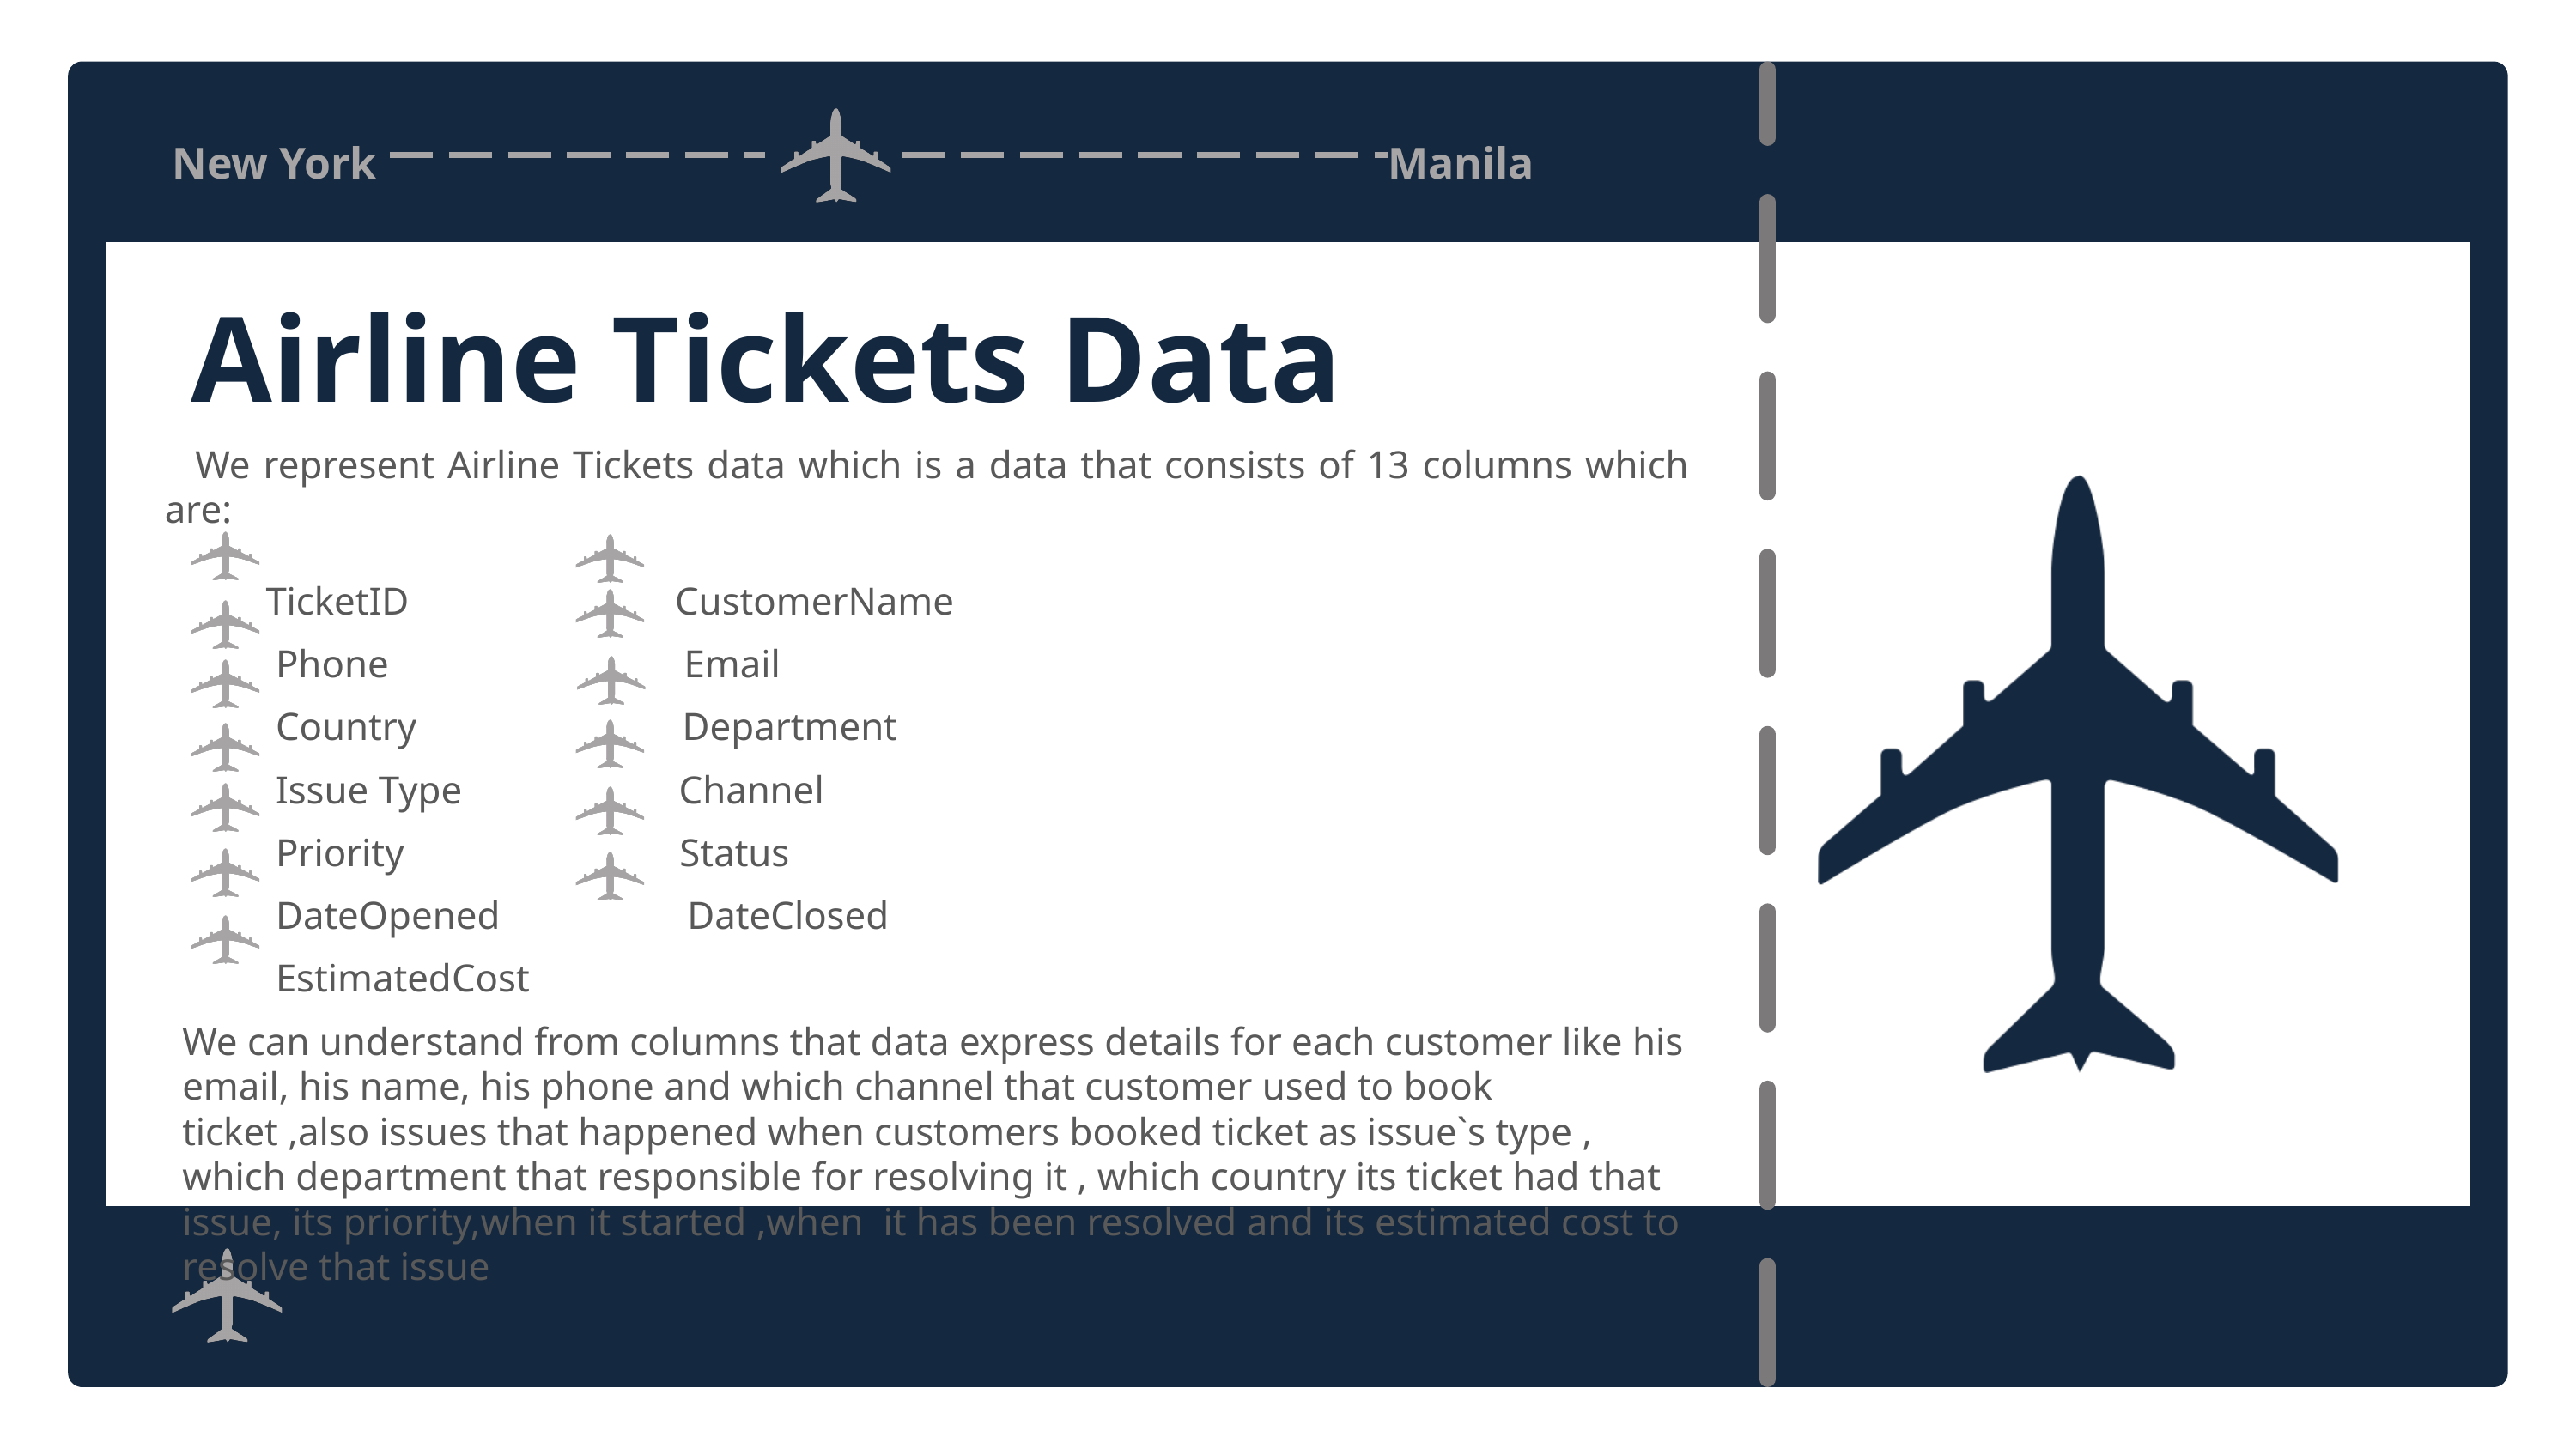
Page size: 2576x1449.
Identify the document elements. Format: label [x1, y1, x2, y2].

text_box [1771, 241, 2471, 1207]
text_box [105, 241, 1764, 1207]
text_box [76, 69, 1767, 1379]
text_box [1768, 69, 2500, 1379]
